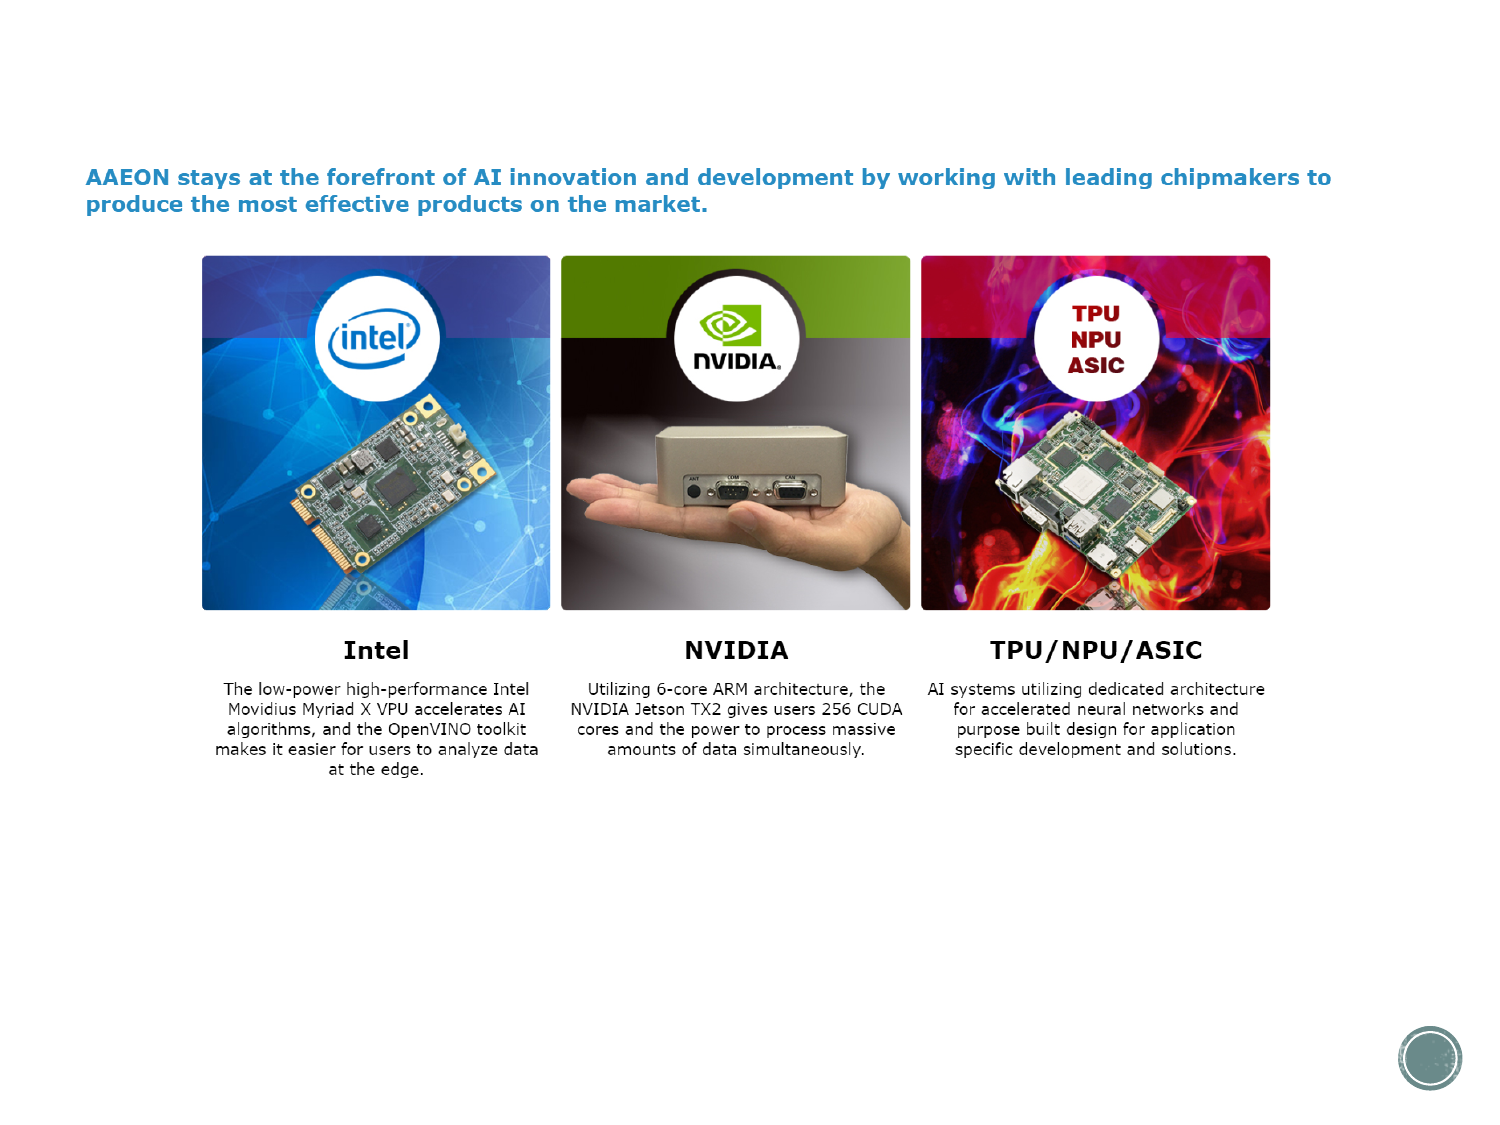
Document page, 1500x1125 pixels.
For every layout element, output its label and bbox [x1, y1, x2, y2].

picture [85, 169, 1331, 777]
